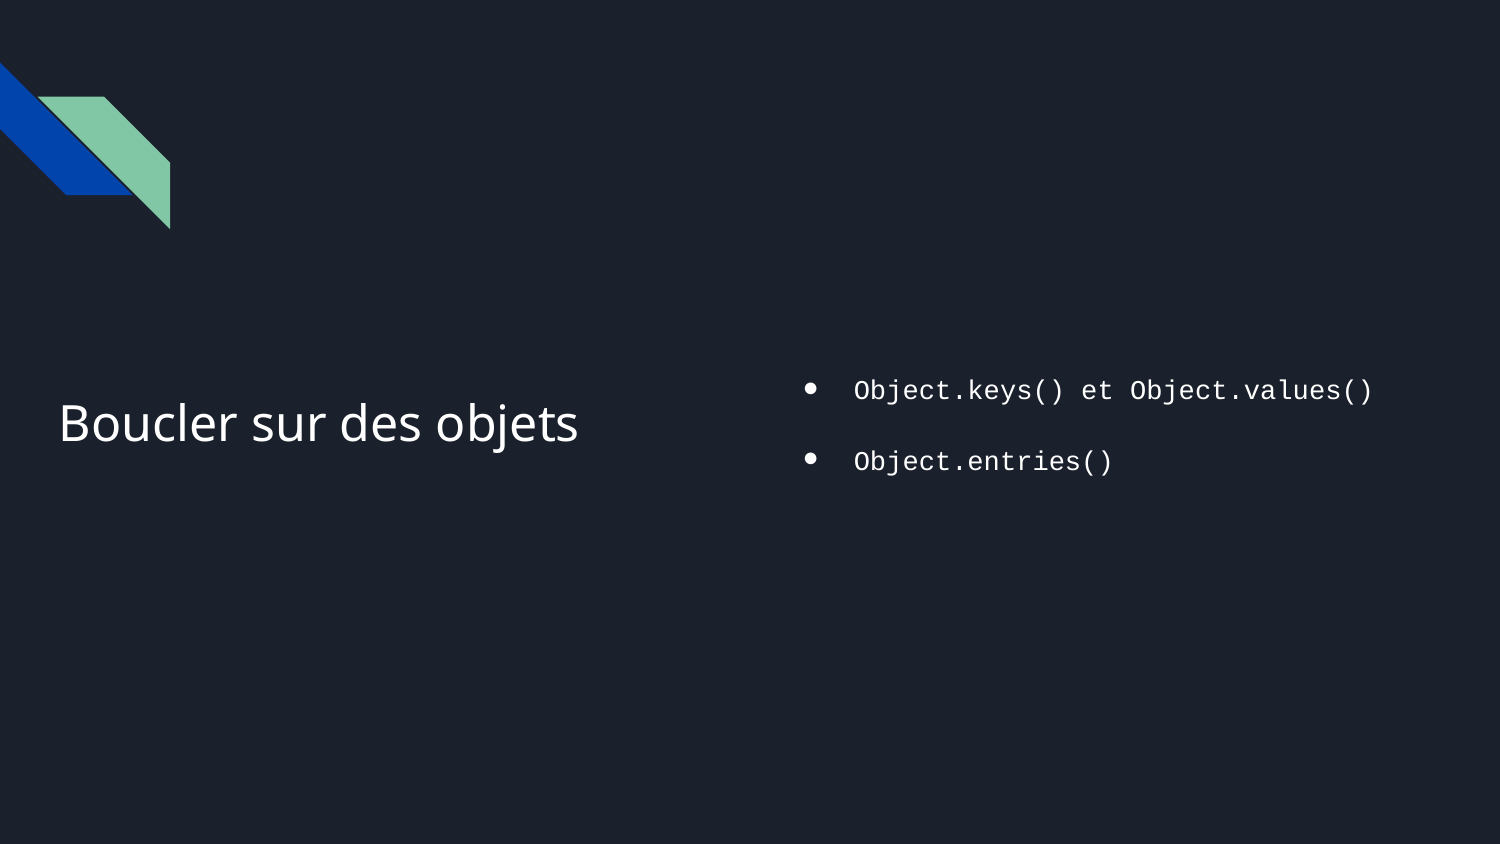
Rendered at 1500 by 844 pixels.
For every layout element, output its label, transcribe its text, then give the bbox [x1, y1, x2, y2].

title Boucler sur des objets [43, 281, 708, 562]
list Object.keys() et Object.values() Object.entries() [763, 353, 1446, 491]
